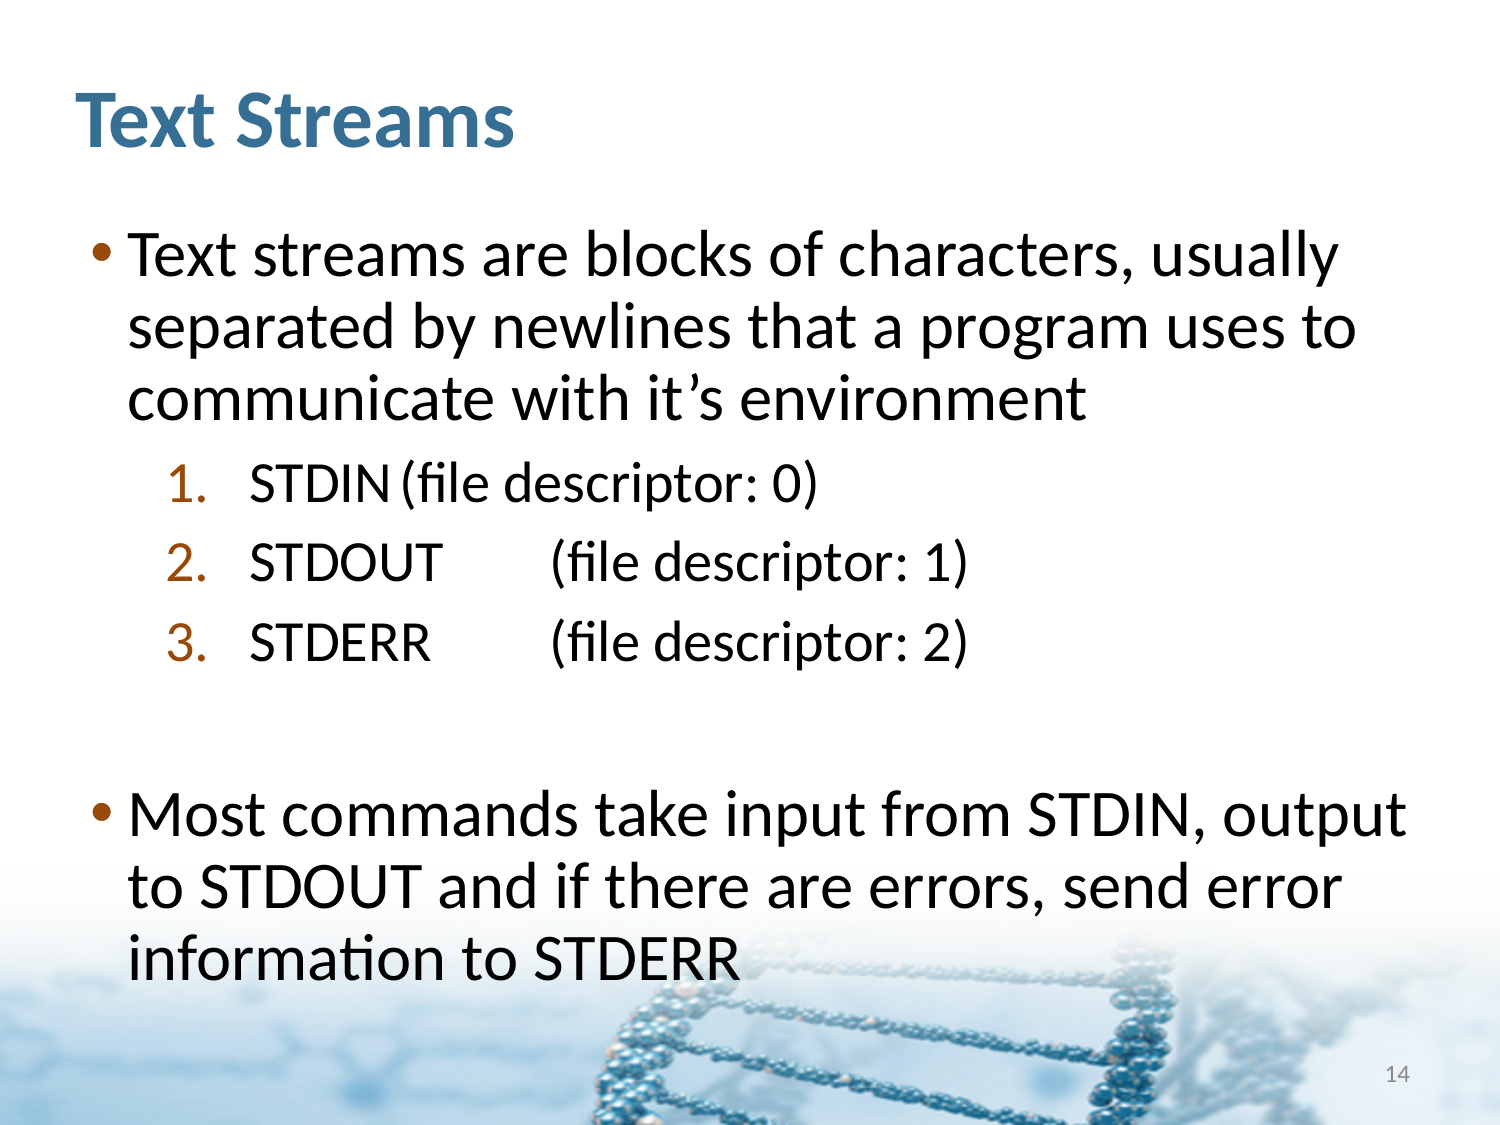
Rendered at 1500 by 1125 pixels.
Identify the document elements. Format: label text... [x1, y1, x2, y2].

title Text Streams [60, 20, 1455, 209]
slide_number 14 [1074, 1042, 1425, 1103]
list Text streams are blocks of characters, usually separated by newlines that a program uses to communicate with it’s environment STDIN (file descriptor: 0) STDOUT (file descriptor: 1) STDERR (file descriptor: 2) Most commands take input from STDIN, output to STDOUT and if there are errors, send error information to STDERR [75, 211, 1425, 998]
picture [0, 862, 1500, 1125]
